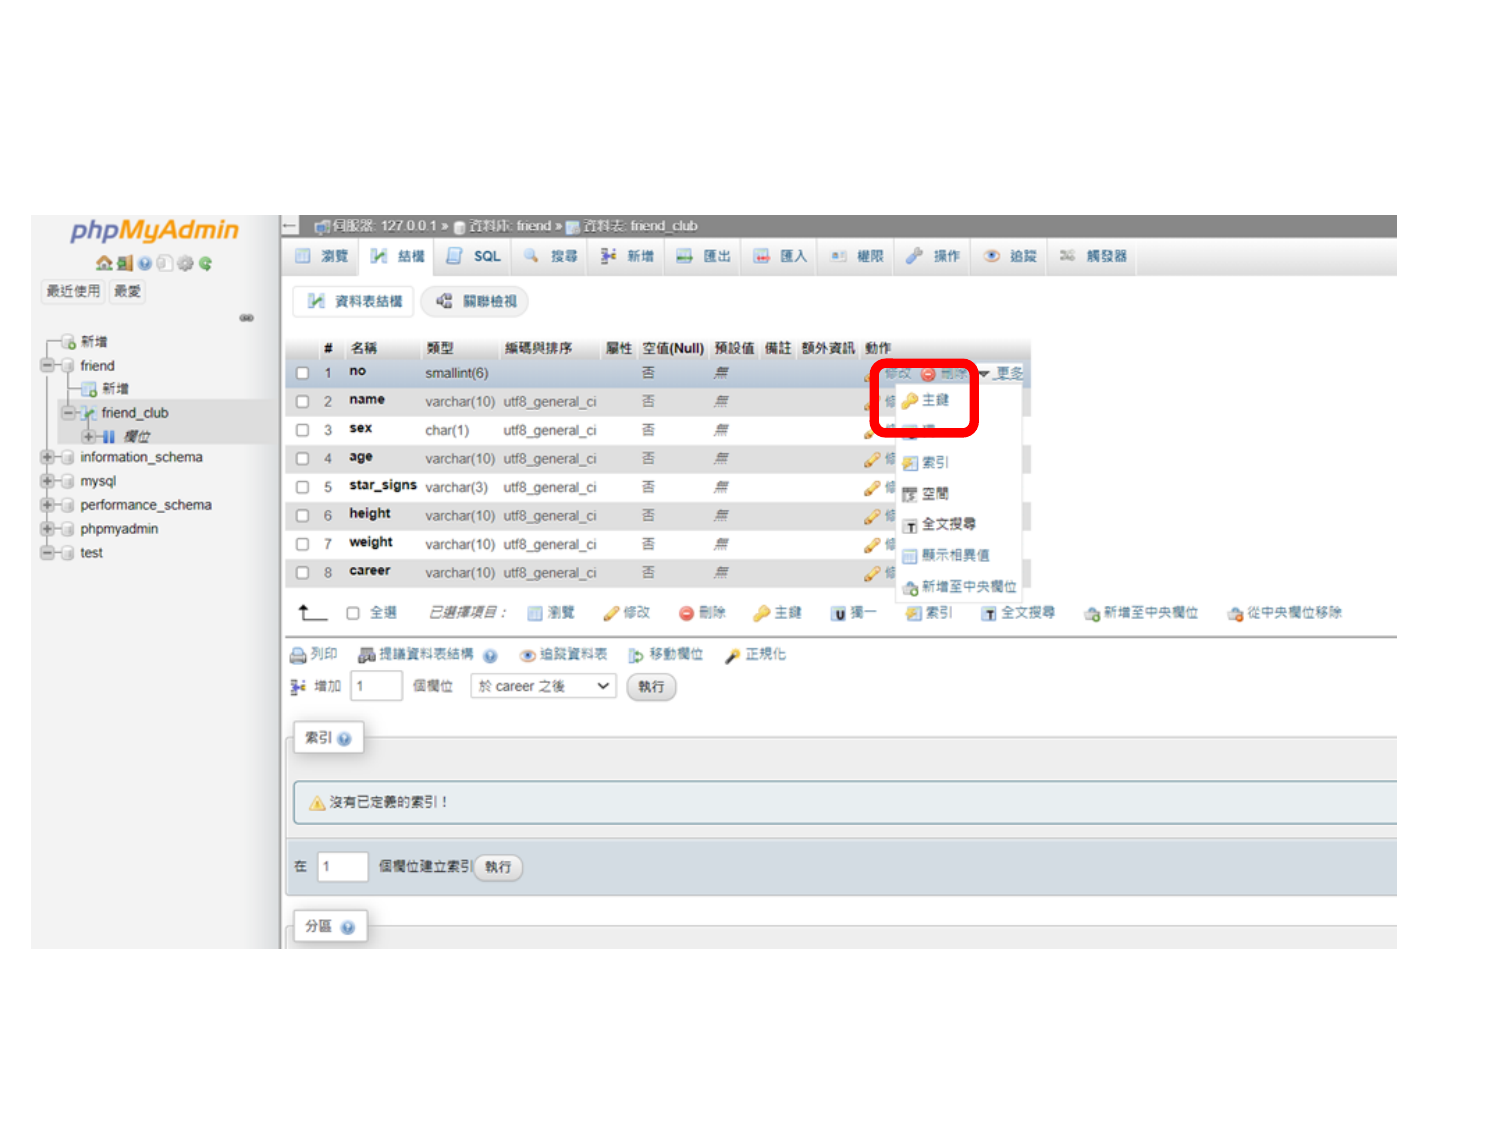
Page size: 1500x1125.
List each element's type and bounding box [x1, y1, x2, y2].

list [31, 215, 1397, 949]
